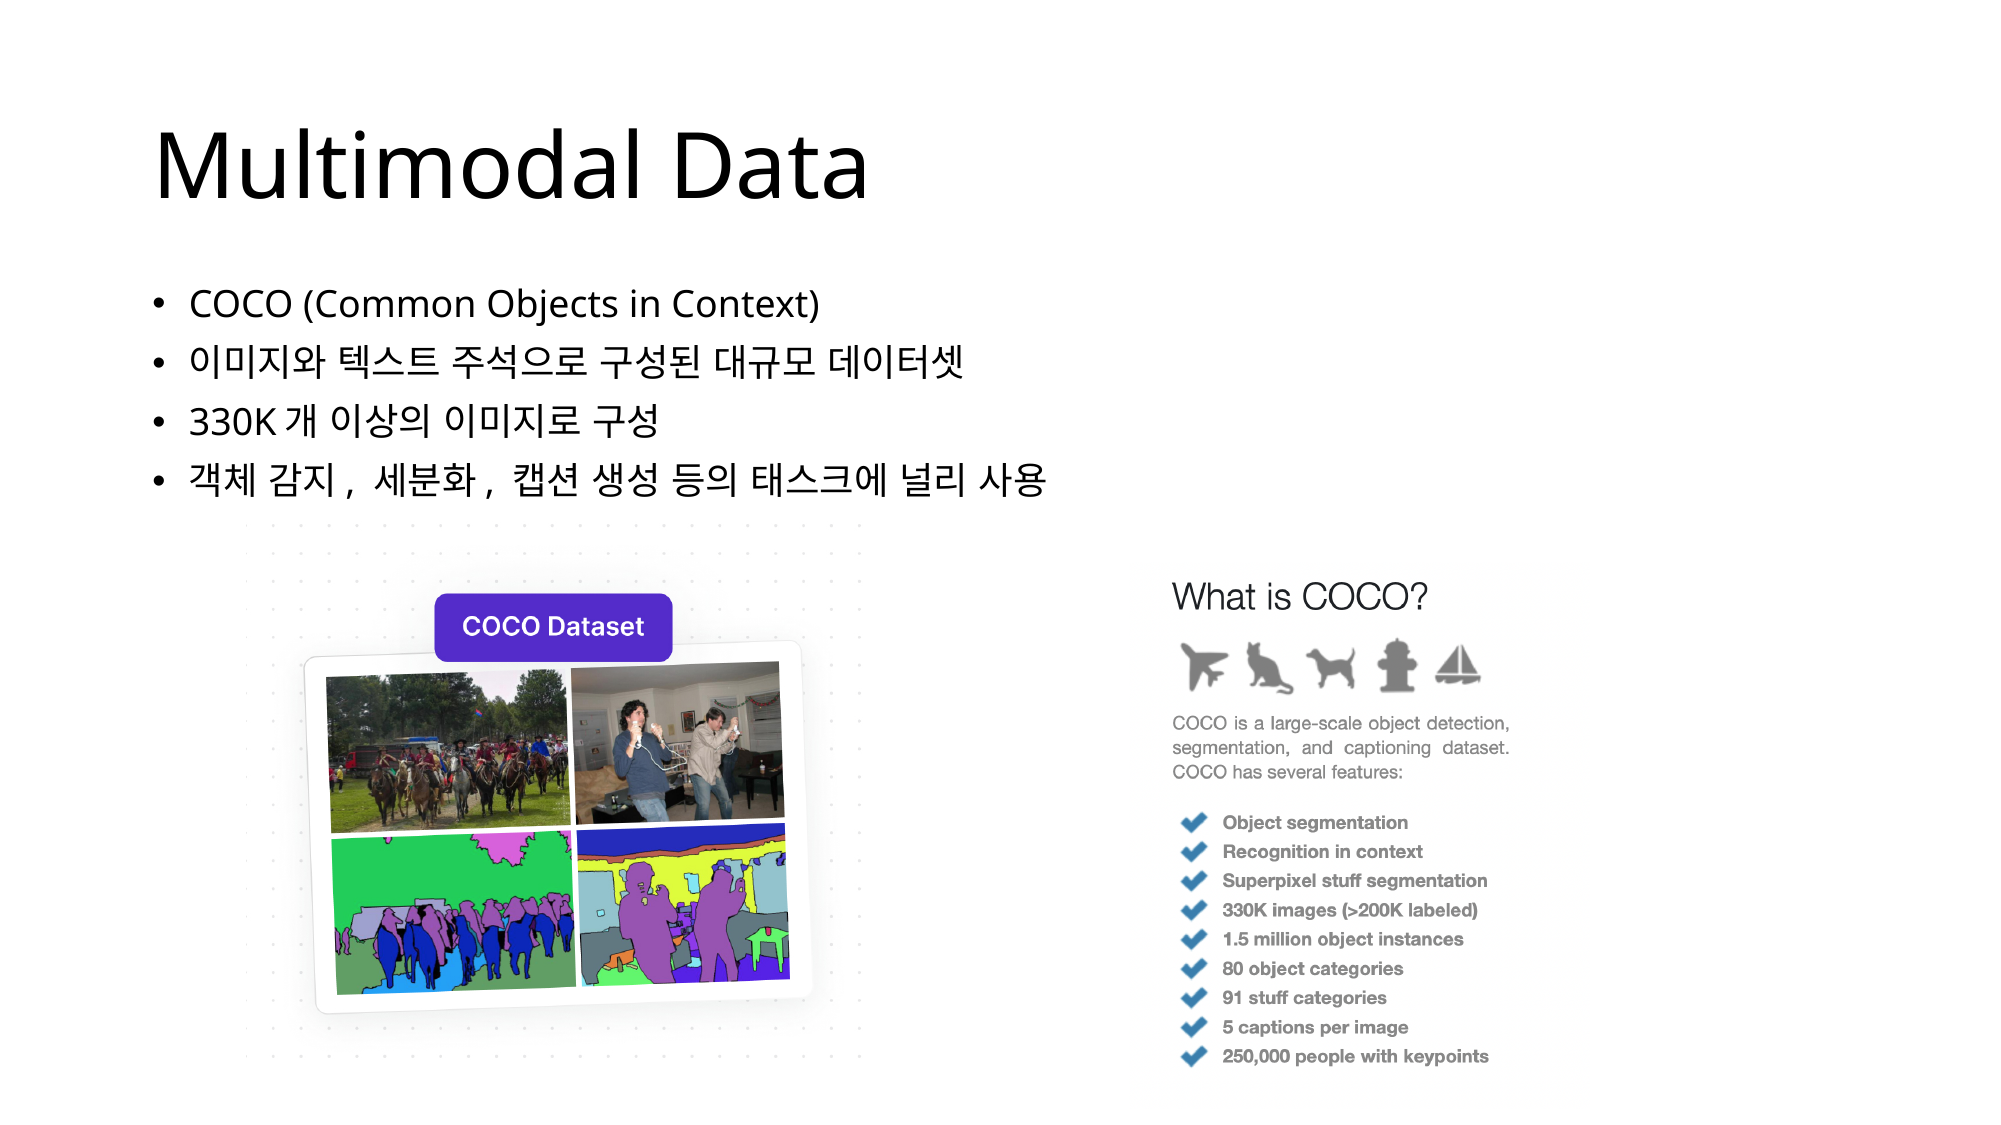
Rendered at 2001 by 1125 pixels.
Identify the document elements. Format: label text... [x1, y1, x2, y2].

picture [246, 512, 871, 1064]
text_box COCO (Common Objects in Context) 이미지와 텍스트 주석으로 구성된 대규모 데이터셋 330K개 이상의 이미지로 구성 객체 감지, 세분화, 캡션 생성 등의 태스크에 널리 사용 [137, 277, 1987, 513]
picture [1129, 562, 1590, 1109]
title Multimodal Data [137, 59, 1863, 277]
